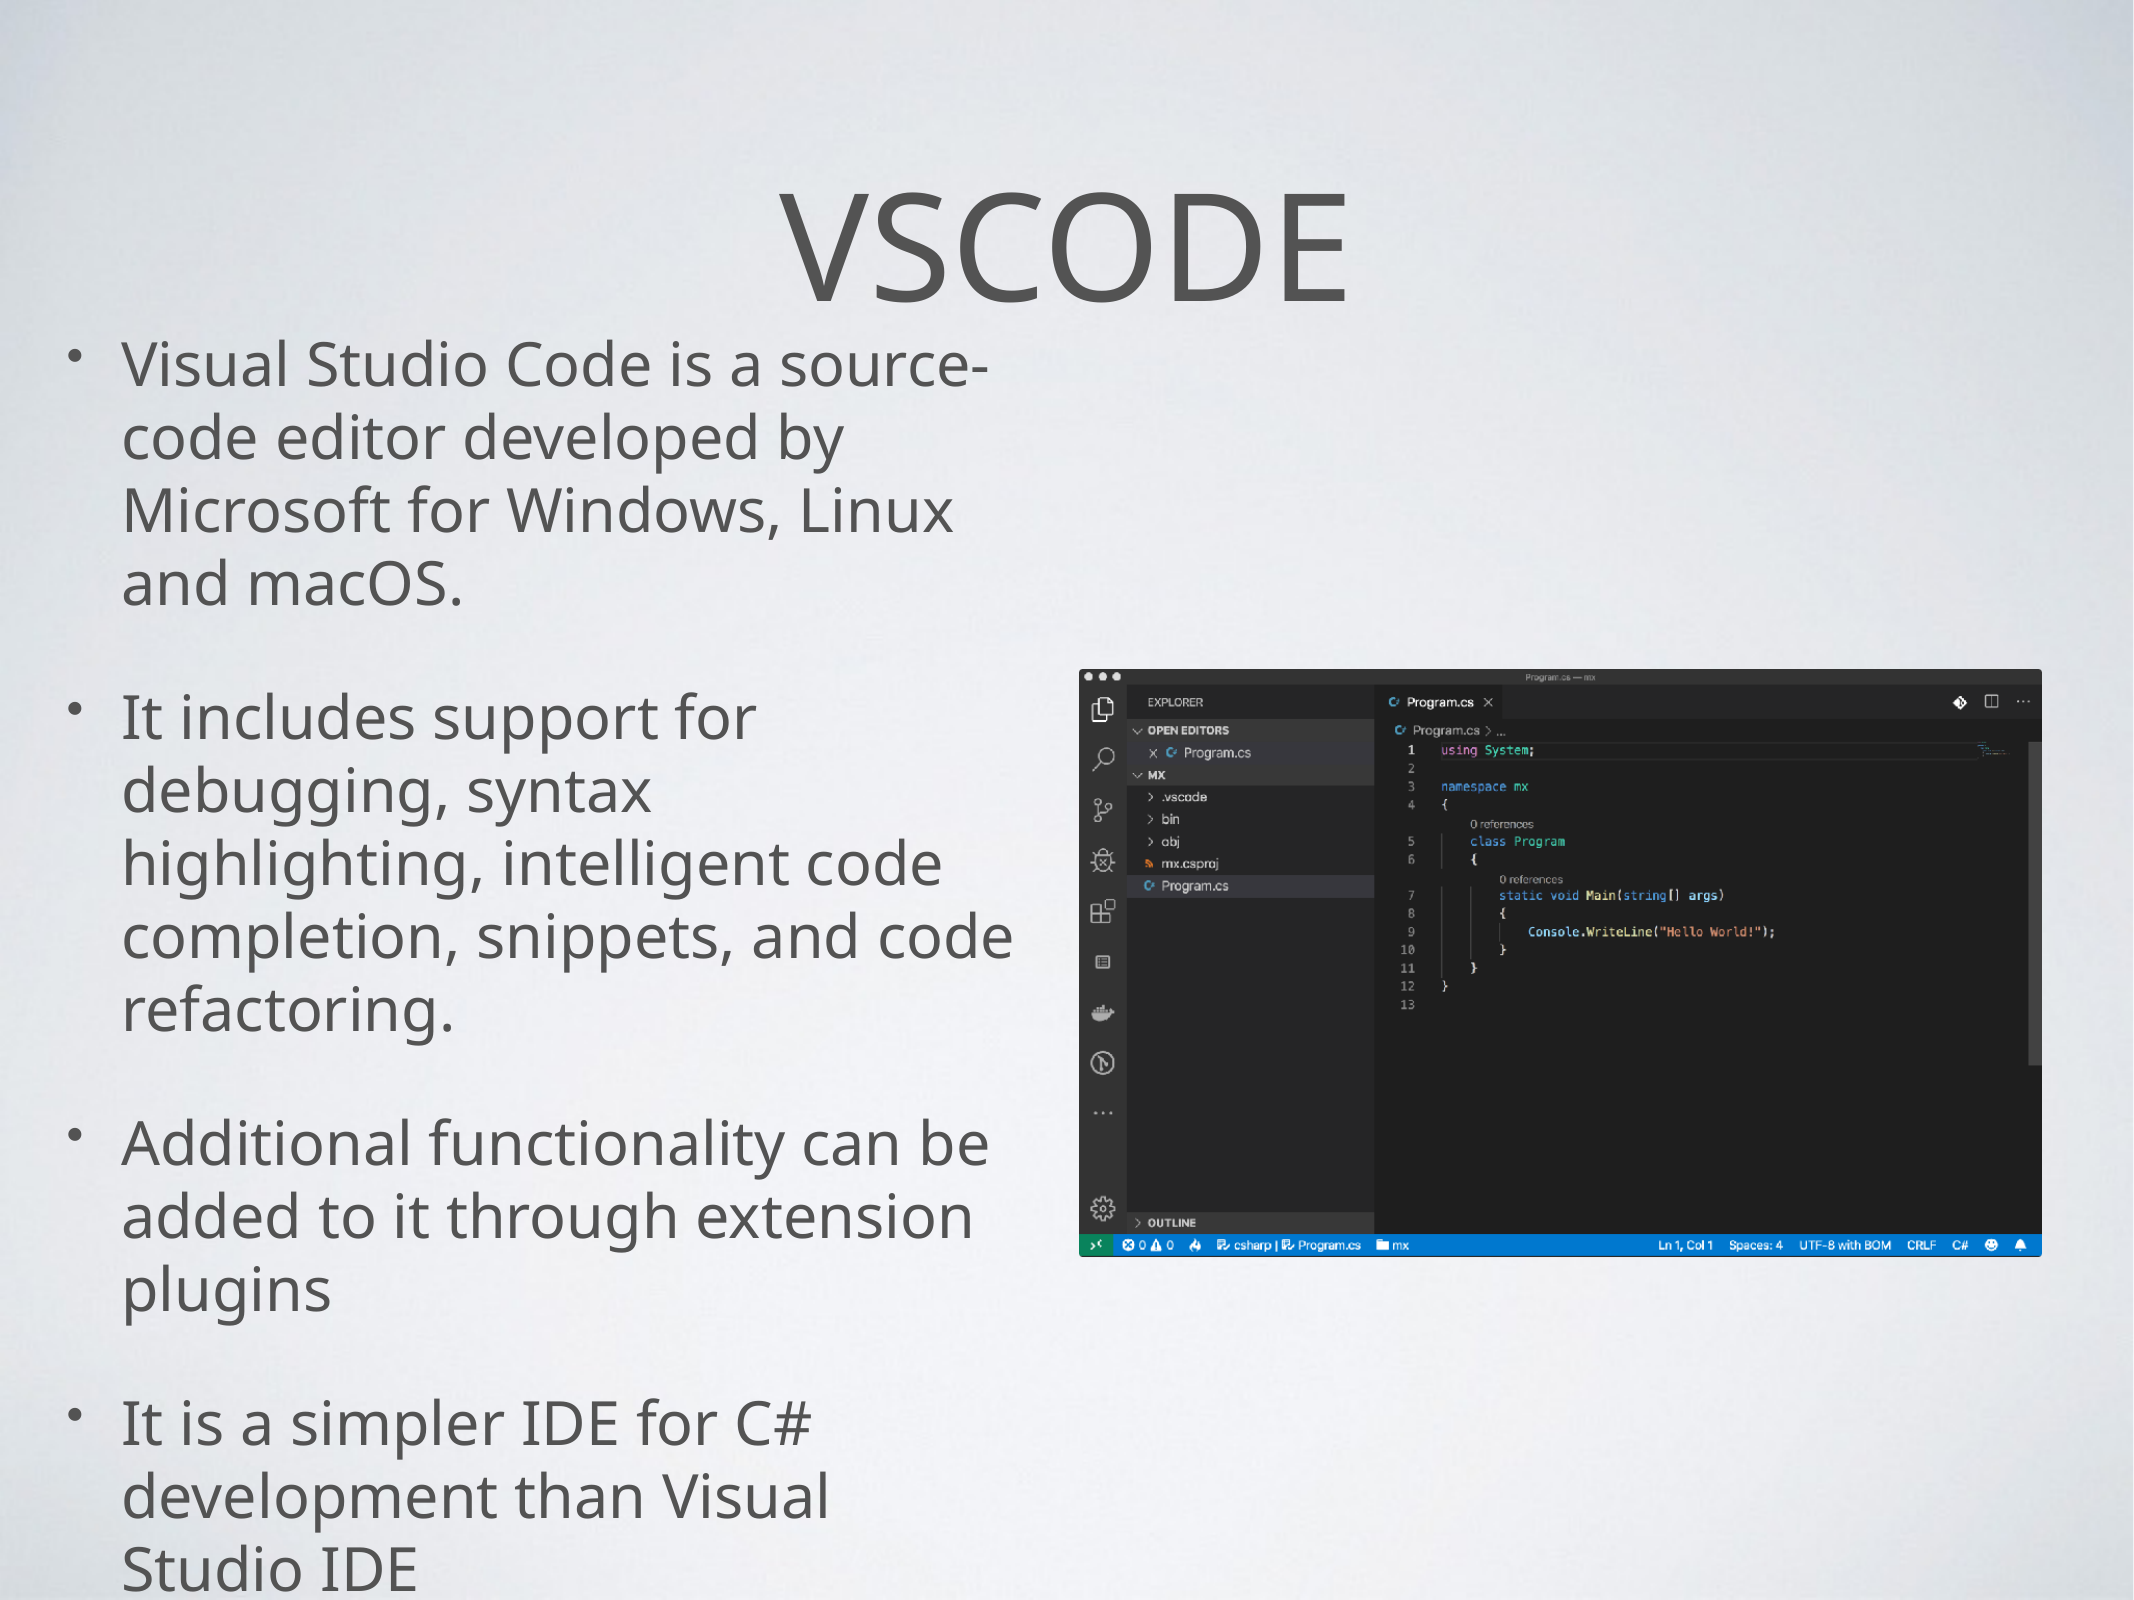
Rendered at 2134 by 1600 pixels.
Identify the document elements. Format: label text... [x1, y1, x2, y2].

list Visual Studio Code is a source-code editor developed by Microsoft for Windows, Linux and macOS. It includes support for debugging, syntax highlighting, intelligent code completion, snippets, and code refactoring. Additional functionality can be added to it through extension plugins It is a simpler IDE for C# development than Visual Studio IDE [57, 447, 1026, 1482]
picture [0, 0, 2134, 1600]
title vscode [57, 41, 2076, 443]
